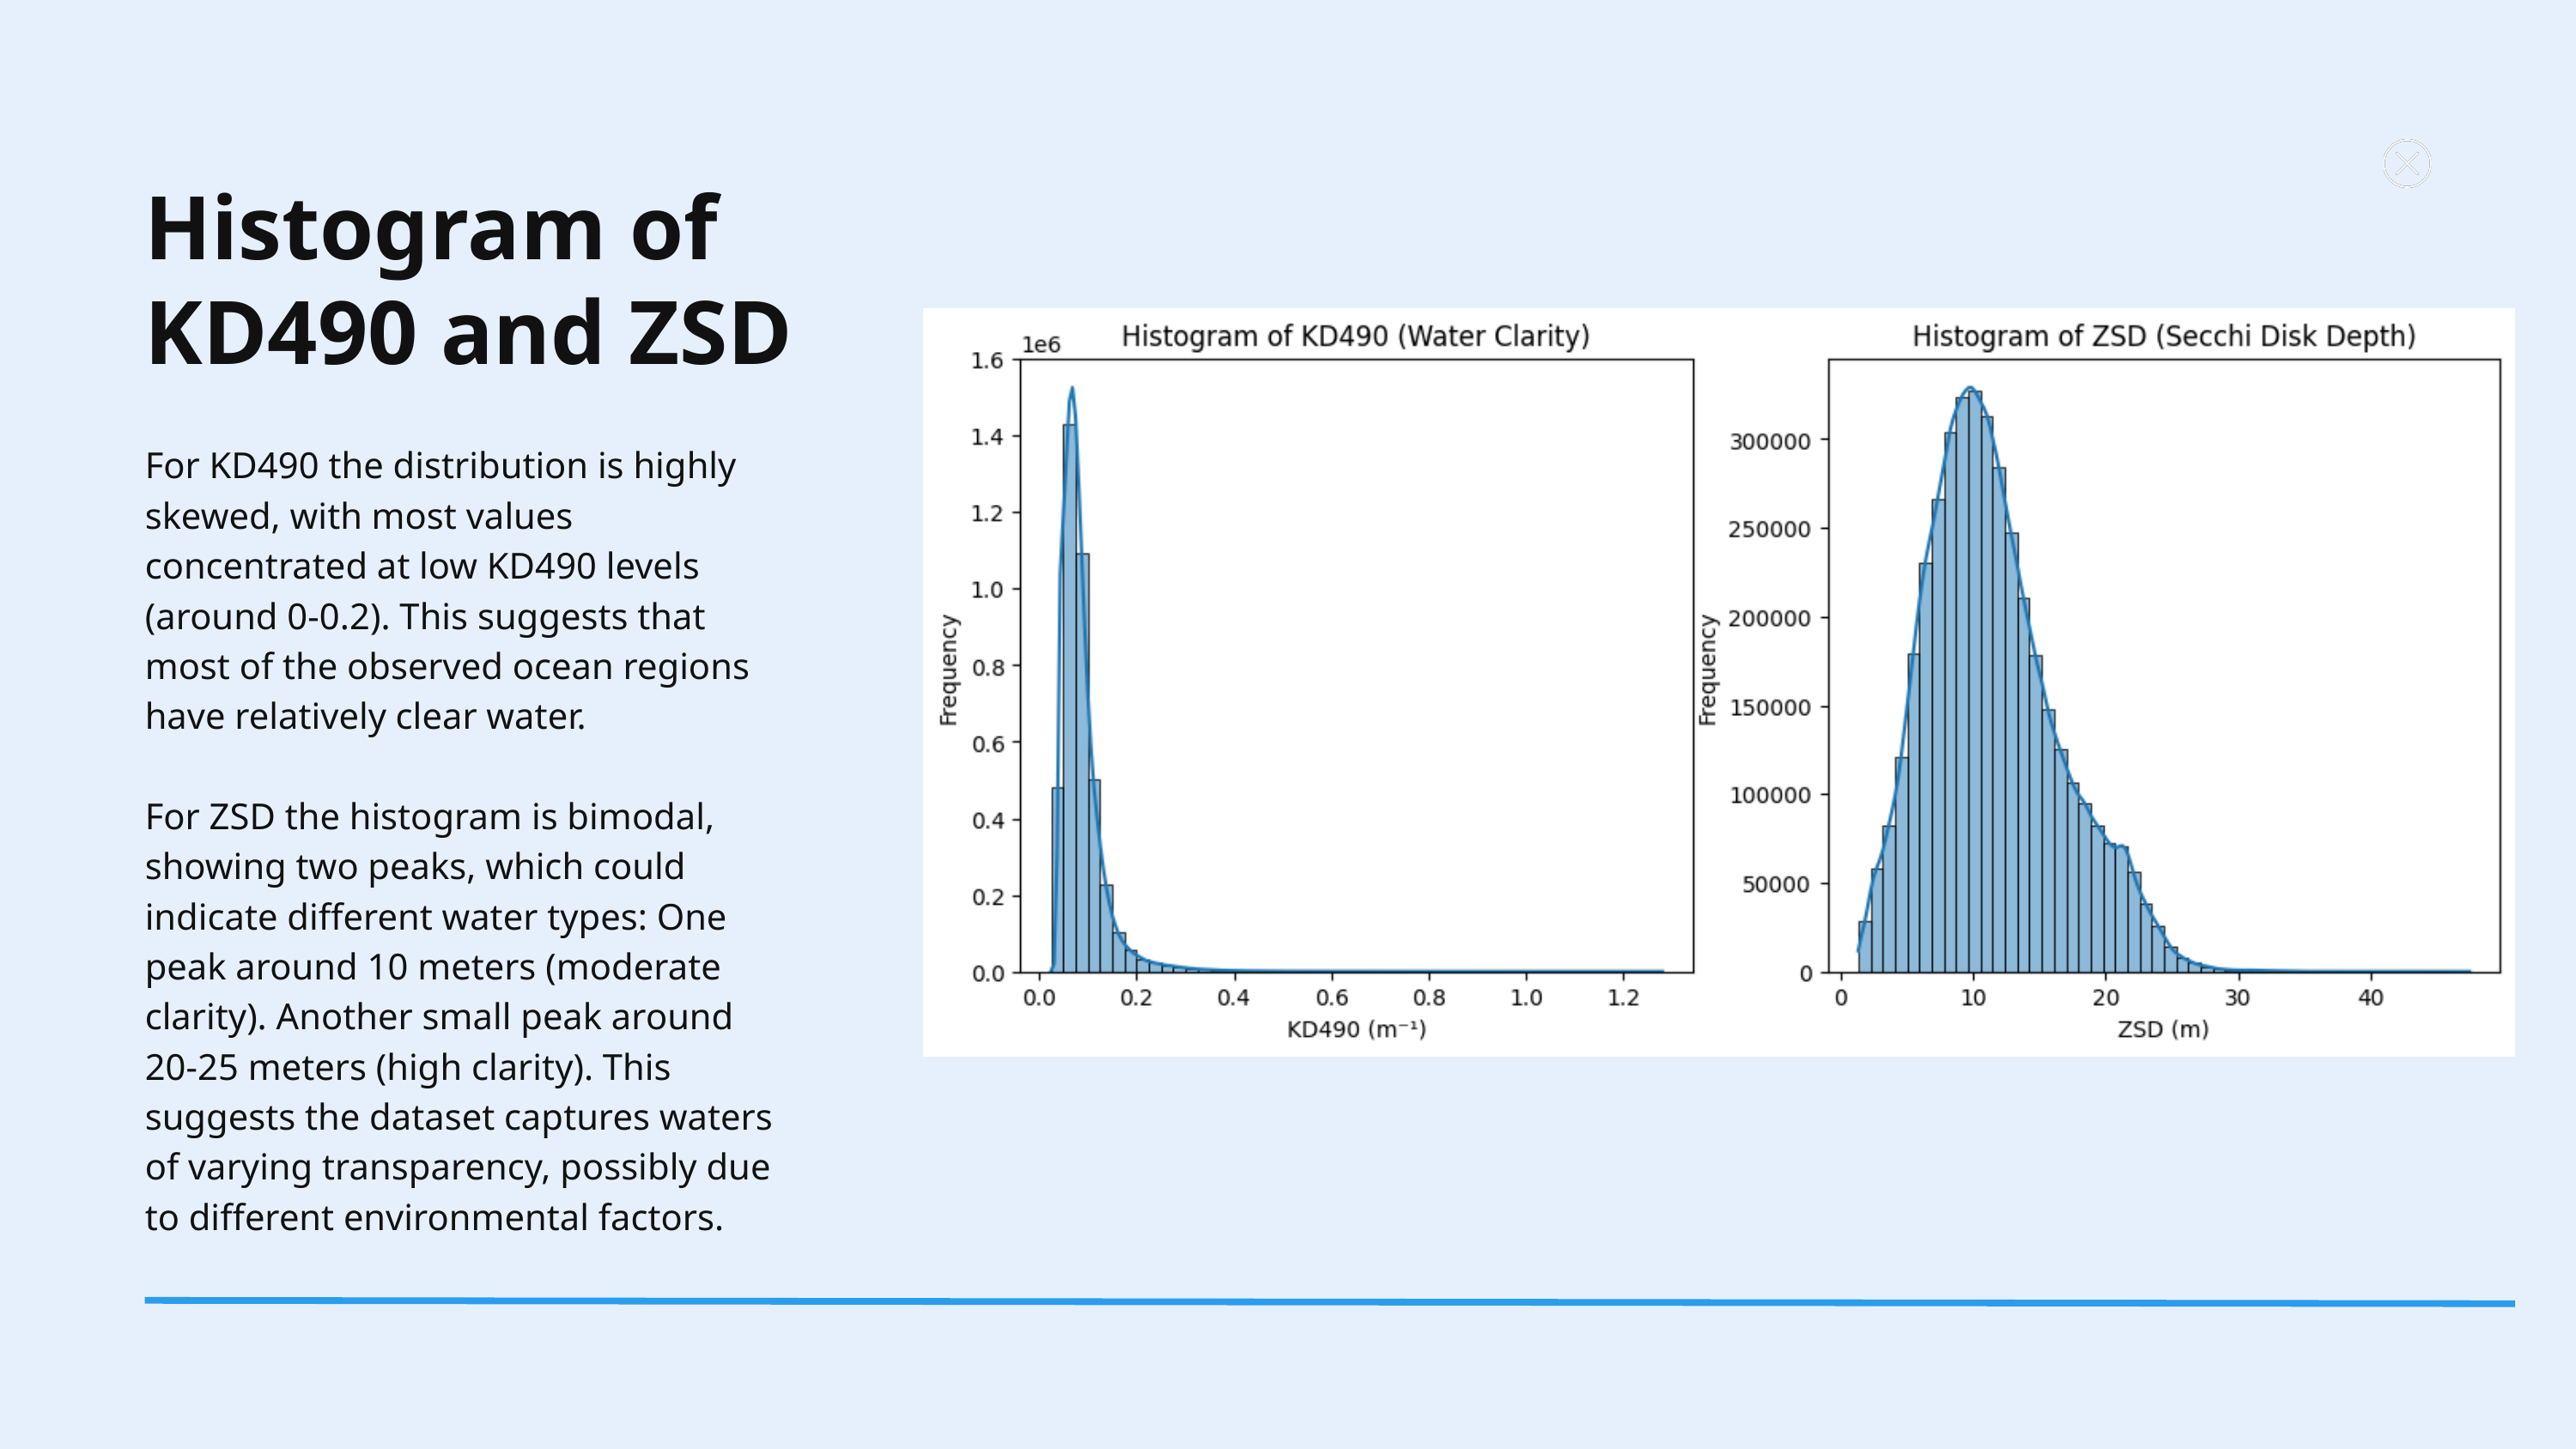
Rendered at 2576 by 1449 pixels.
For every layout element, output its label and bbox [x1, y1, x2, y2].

text_box [144, 170, 924, 1278]
text_box [2383, 139, 2432, 188]
text_box [927, 308, 2515, 1057]
